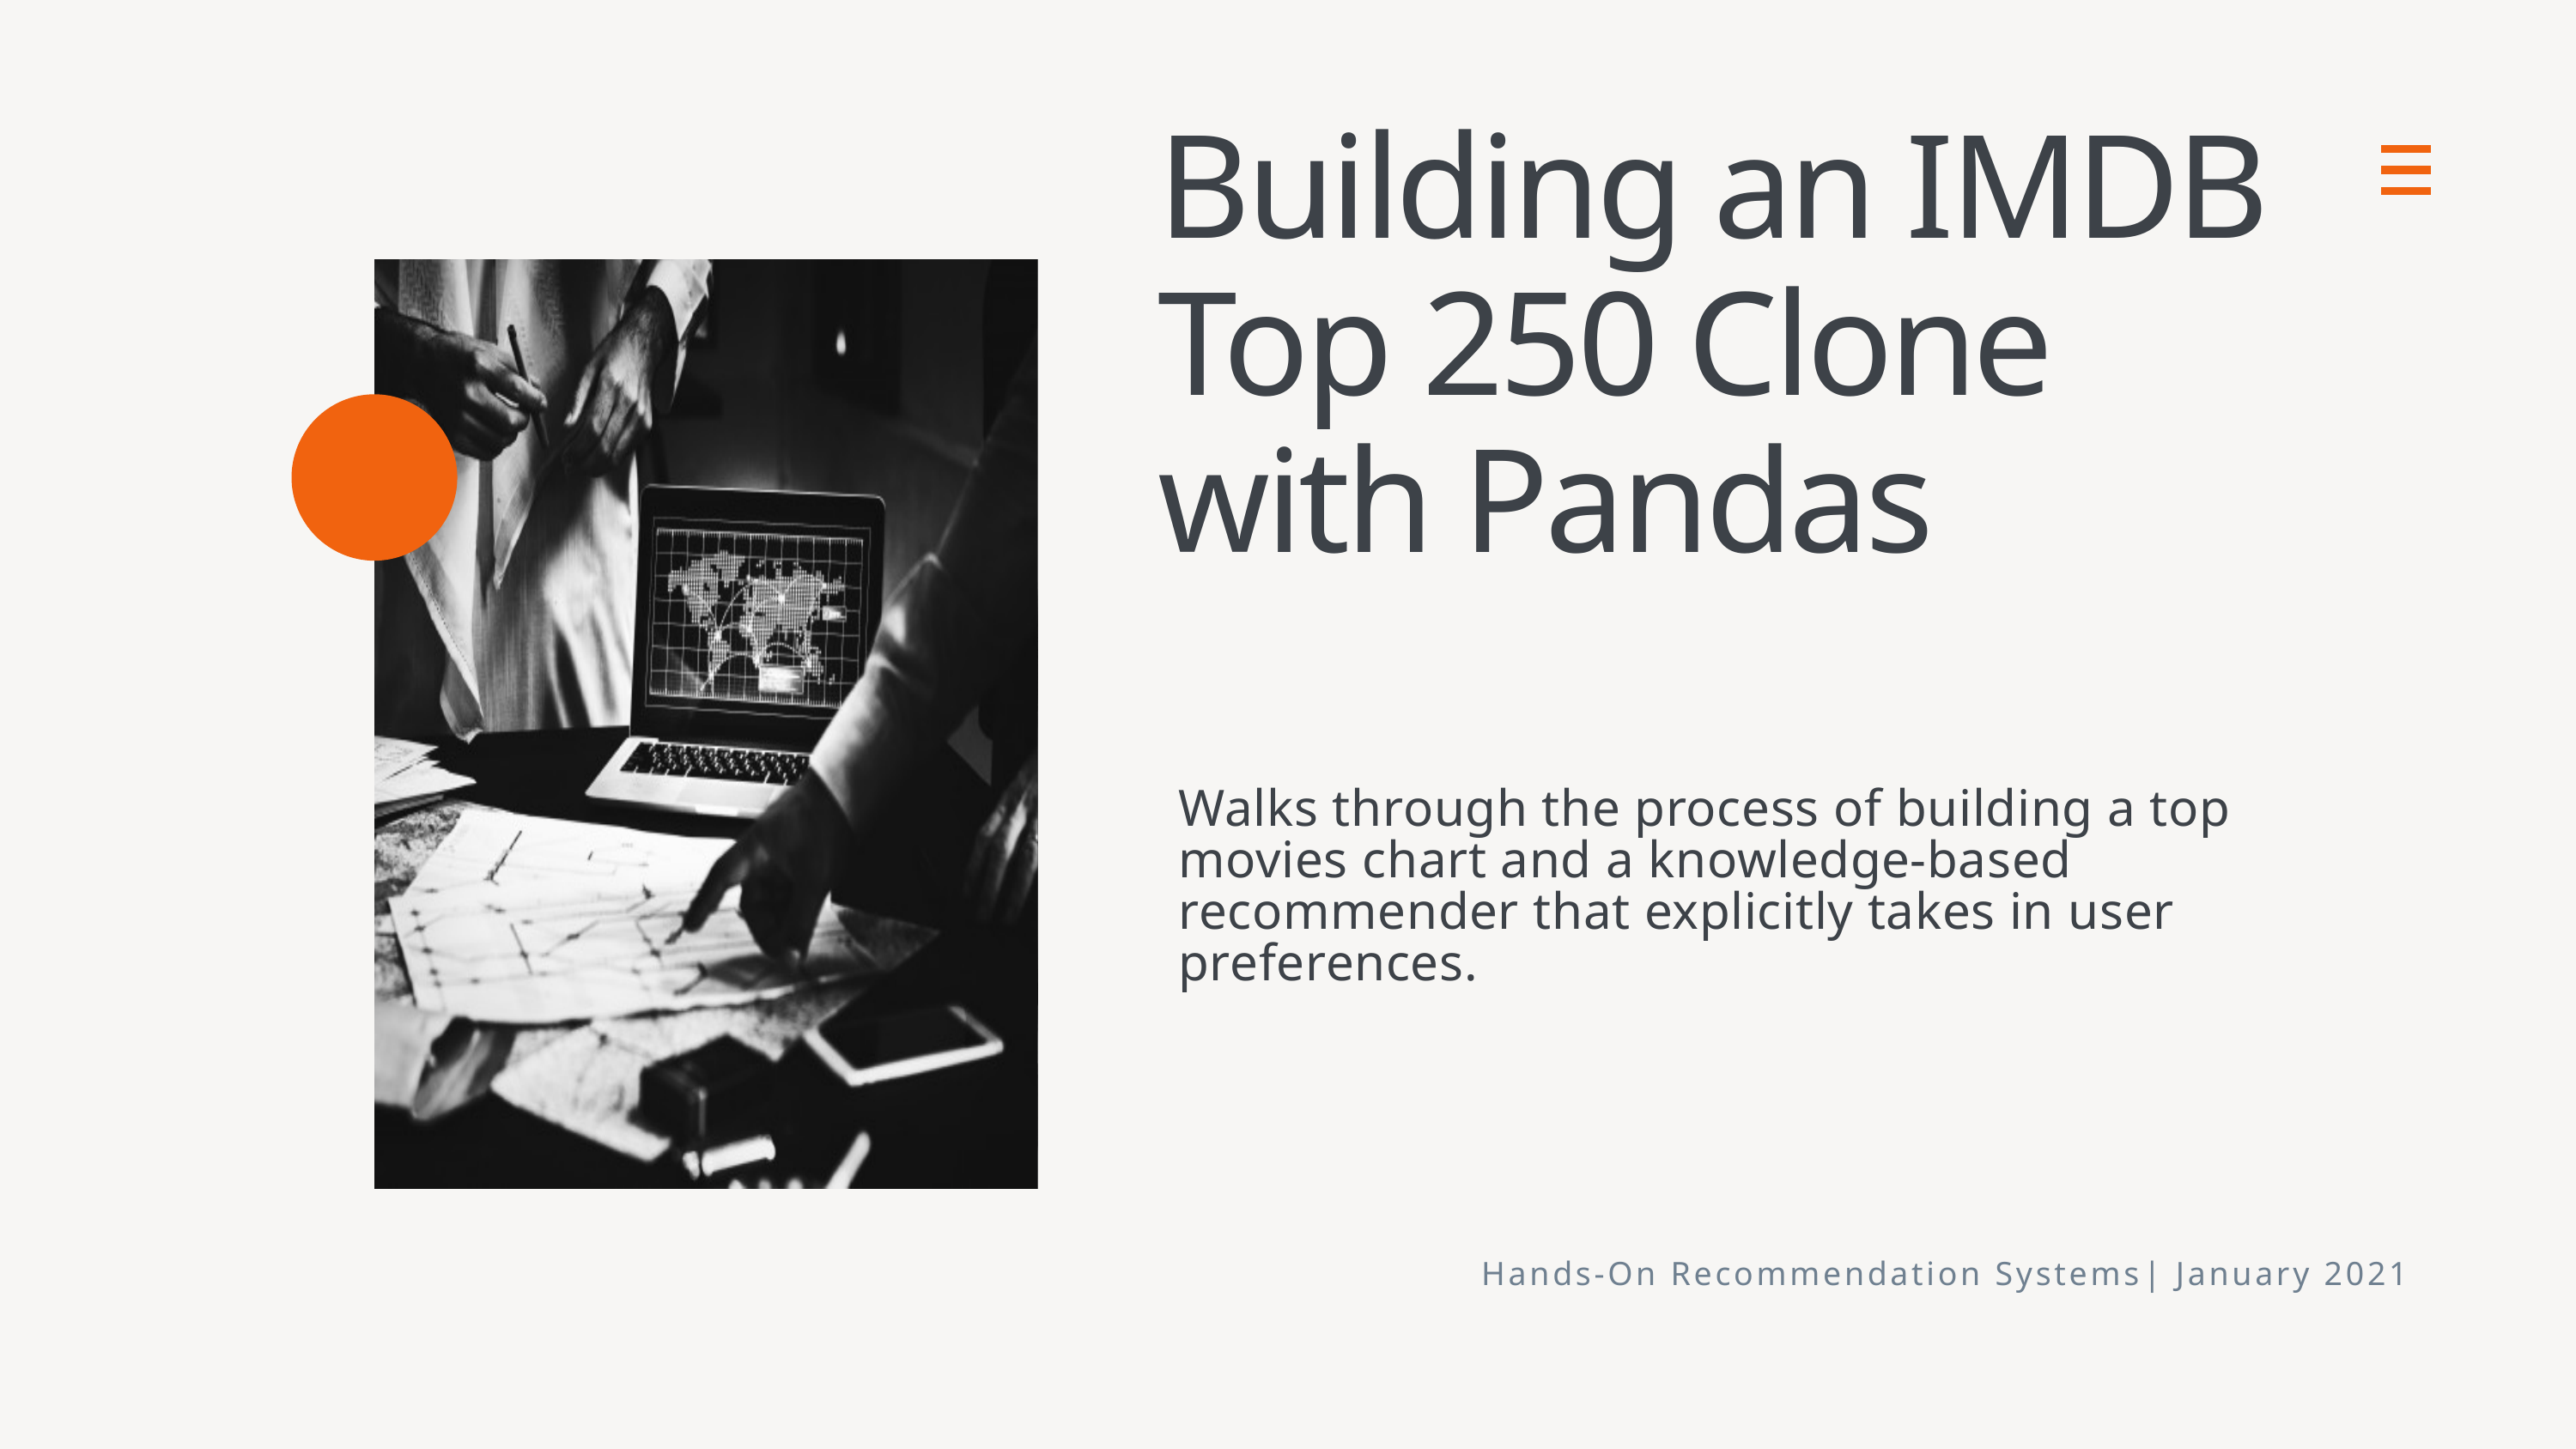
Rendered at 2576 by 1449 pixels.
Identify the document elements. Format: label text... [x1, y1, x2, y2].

text_box Hands-On Recommendation Systems| January 2021 [1416, 1246, 2409, 1292]
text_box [1157, 109, 2326, 996]
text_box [290, 394, 459, 561]
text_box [2380, 144, 2432, 196]
picture [374, 259, 1039, 1189]
